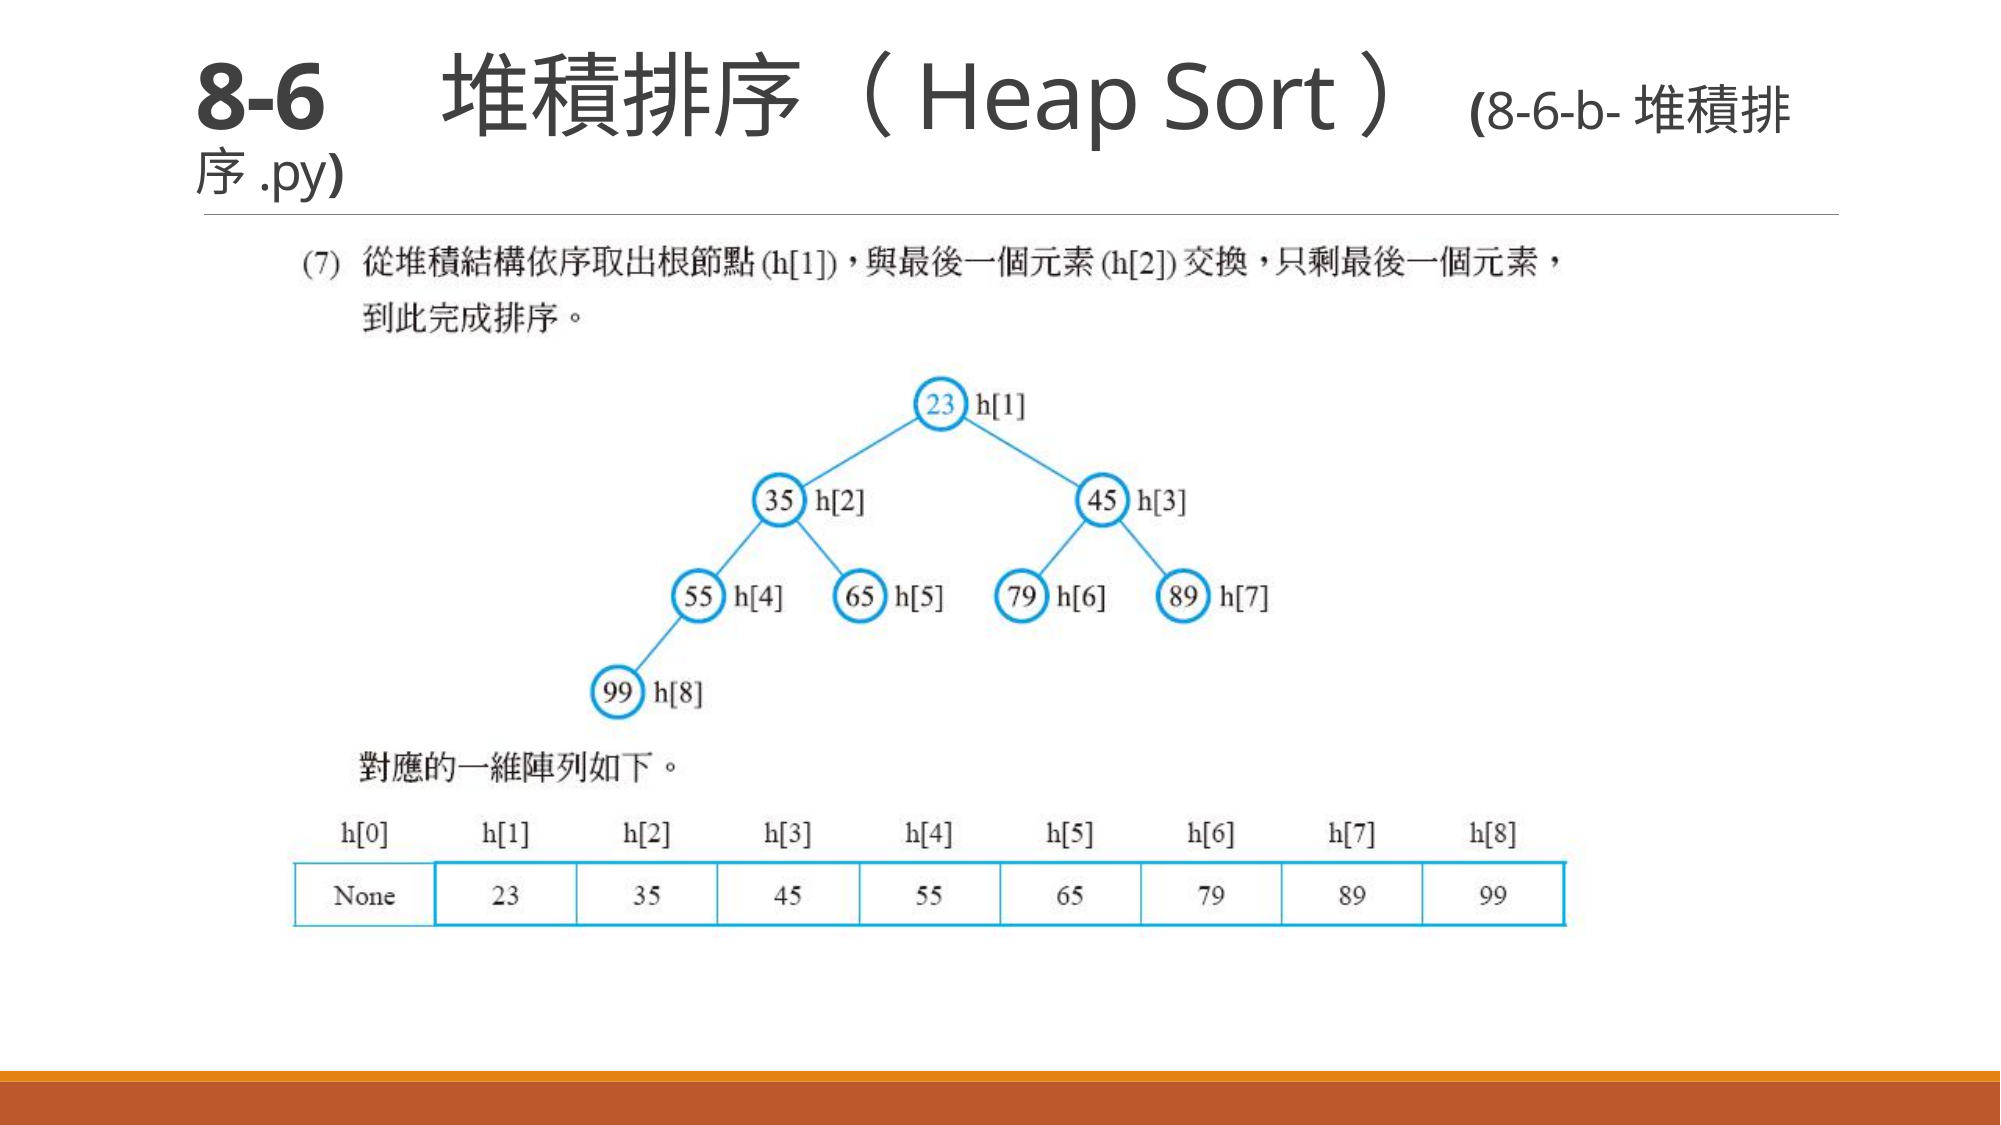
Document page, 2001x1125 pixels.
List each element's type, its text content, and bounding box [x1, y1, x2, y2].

title 8-6 堆積排序（Heap Sort）(8-6-b-堆積排序.py) [180, 47, 1830, 209]
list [286, 238, 1586, 938]
